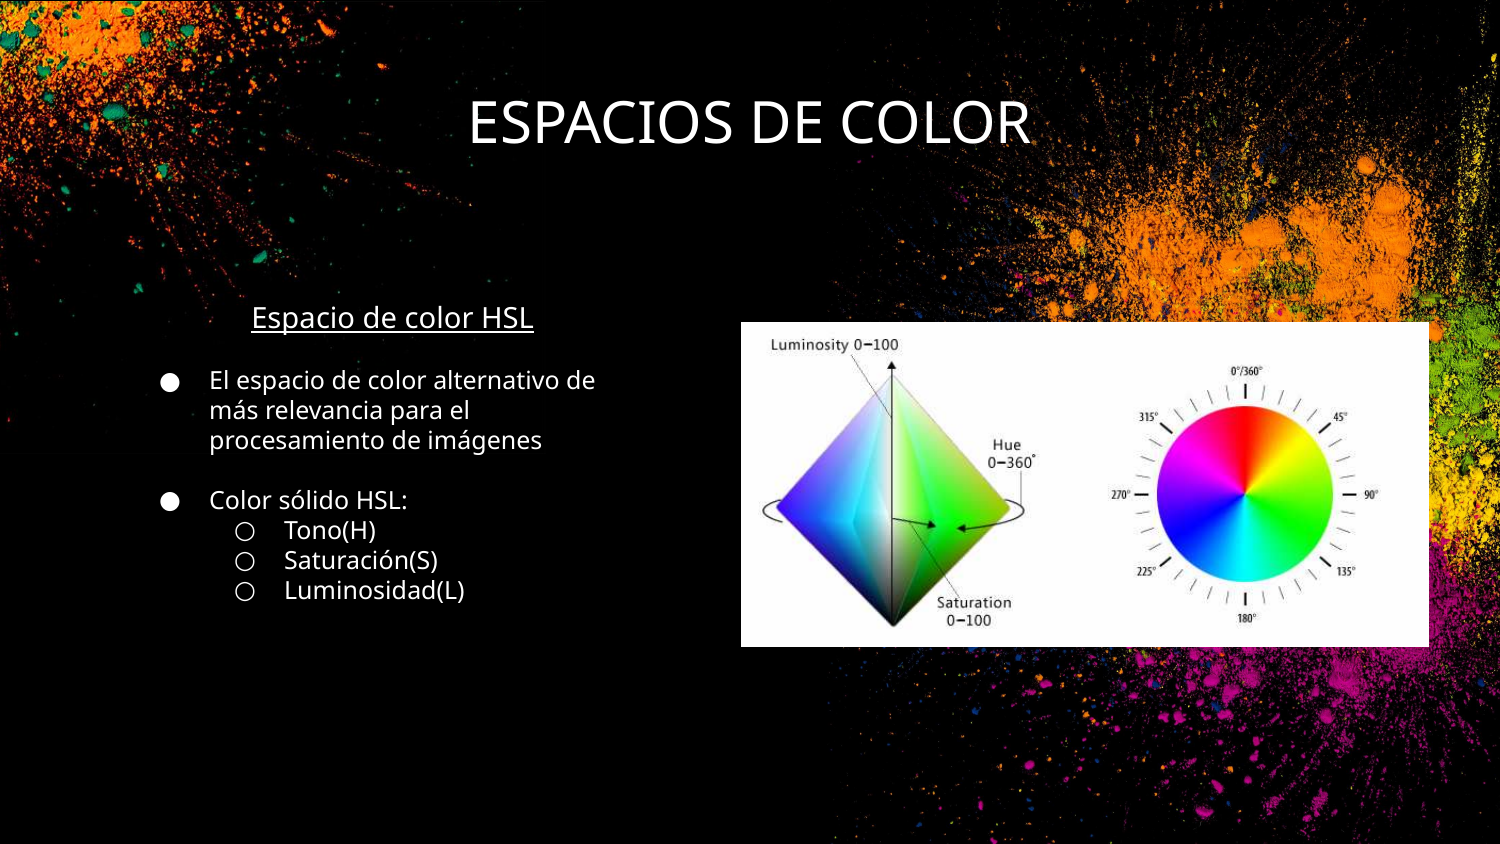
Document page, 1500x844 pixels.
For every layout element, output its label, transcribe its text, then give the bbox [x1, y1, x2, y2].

picture [741, 0, 1500, 844]
picture [0, 1, 546, 454]
subtitle Espacio de color HSL El espacio de color alternativo de más relevancia para el procesamiento de imágenes Color sólido HSL: Tono(H) Saturación(S) Luminosidad(L) [119, 296, 667, 673]
title ESPACIOS DE COLOR [119, 89, 1381, 164]
